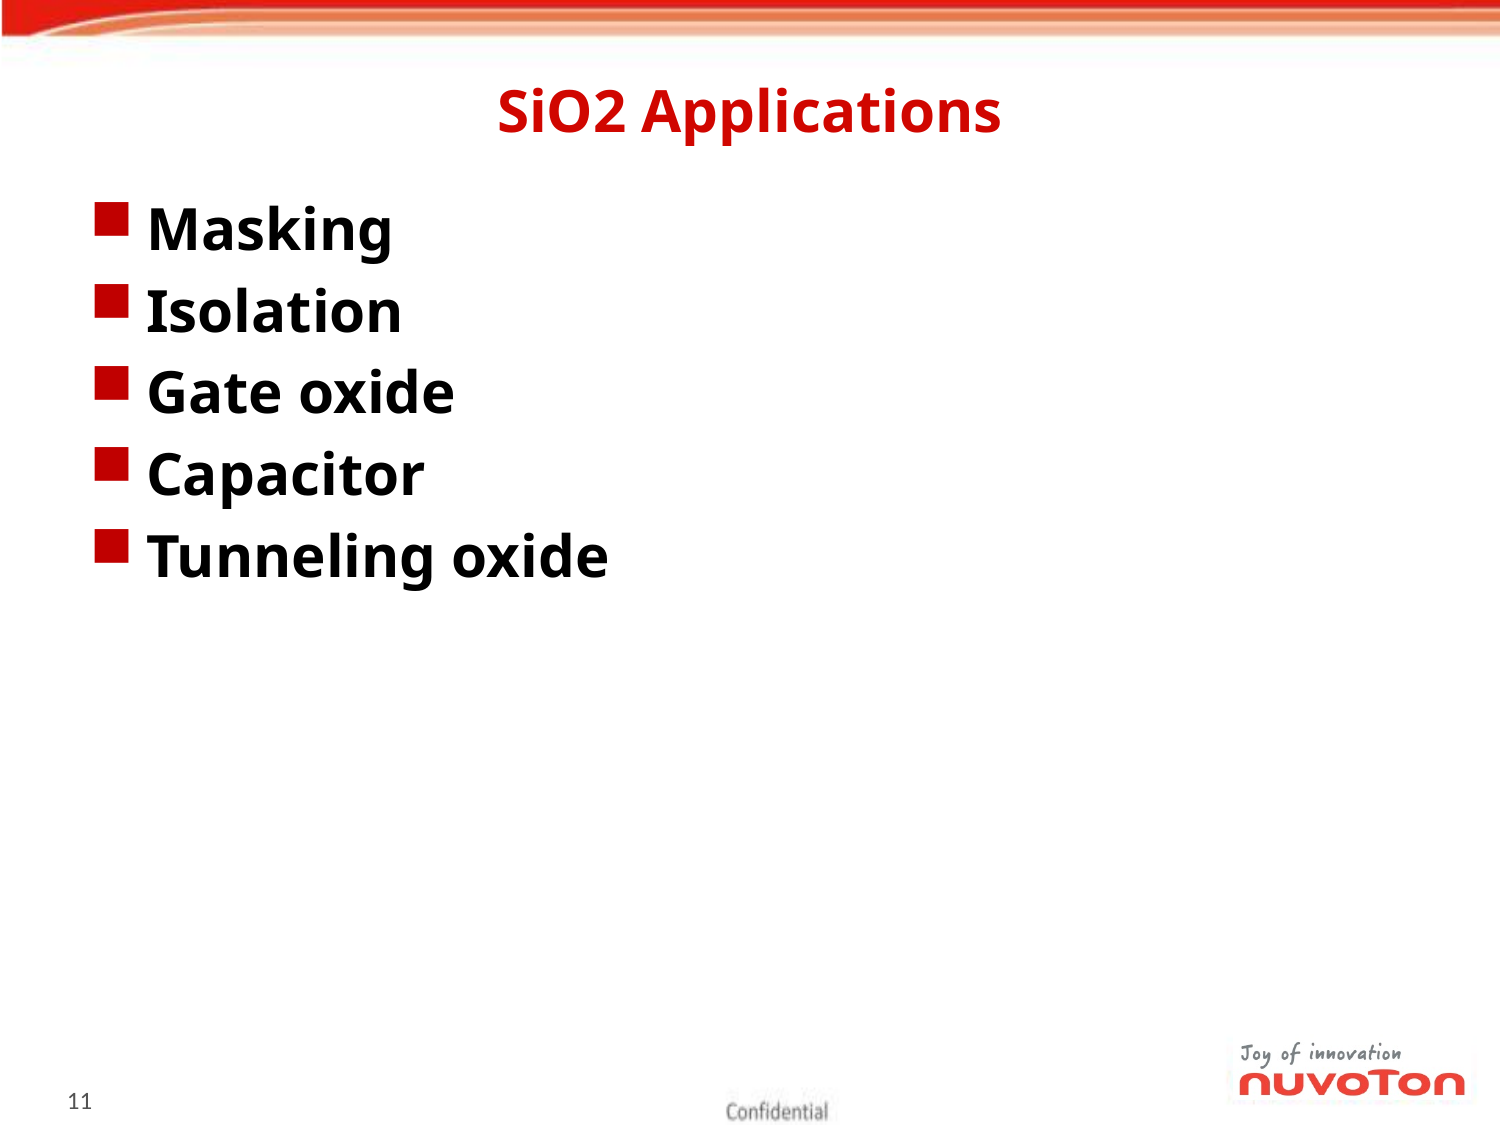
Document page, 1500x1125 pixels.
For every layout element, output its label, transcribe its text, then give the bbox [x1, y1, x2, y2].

picture [1, 0, 1500, 1125]
list Masking Isolation Gate oxide Capacitor Tunneling oxide [75, 184, 1425, 1005]
slide_number 10 [0, 1069, 160, 1125]
title SiO2 Applications [75, 66, 1425, 149]
